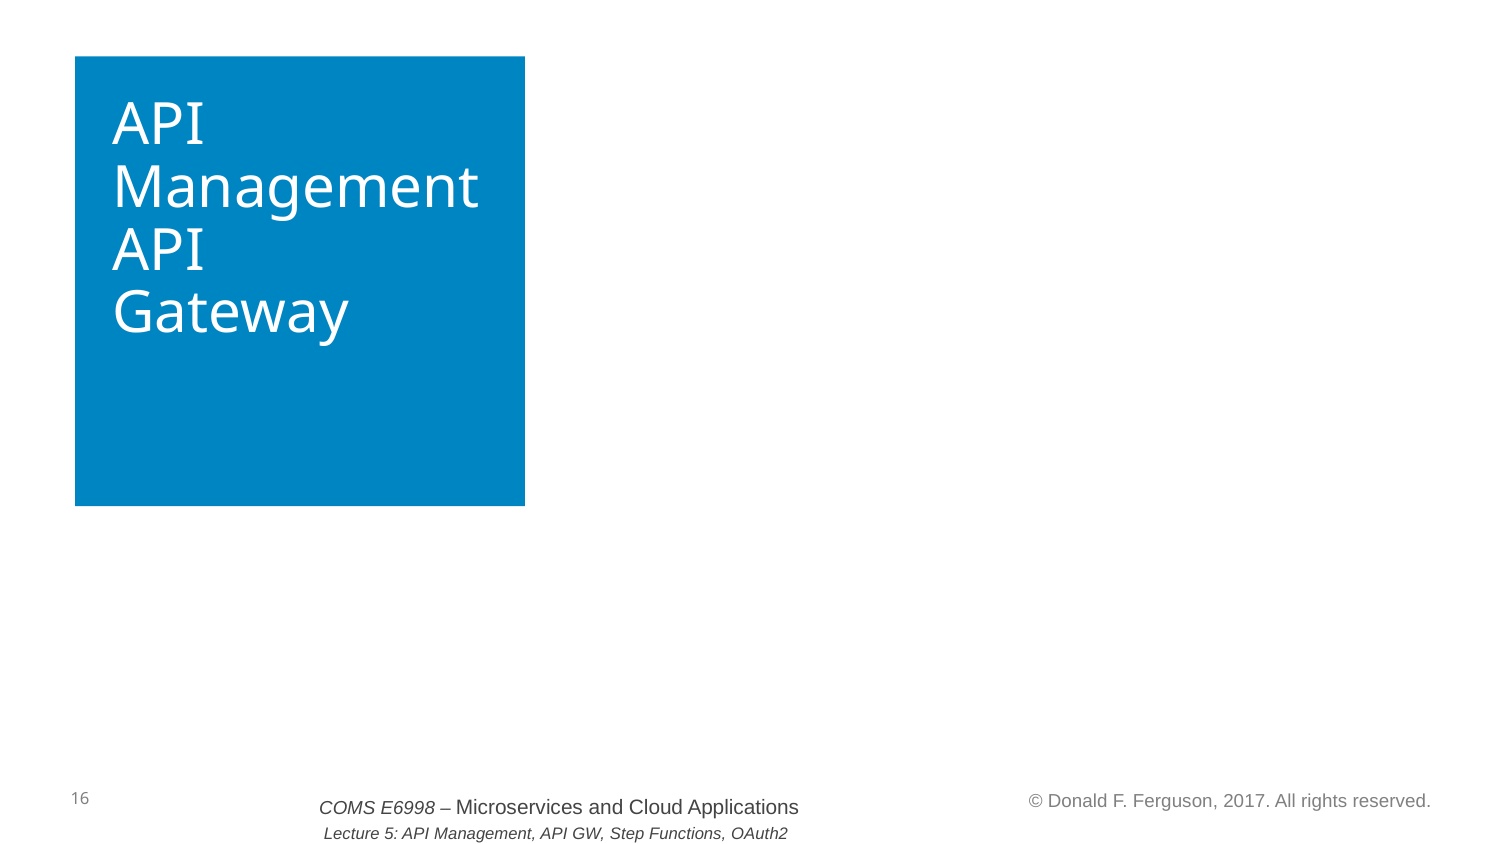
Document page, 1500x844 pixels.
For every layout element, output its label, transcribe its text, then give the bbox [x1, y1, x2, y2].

title API Management API Gateway [74, 56, 526, 507]
